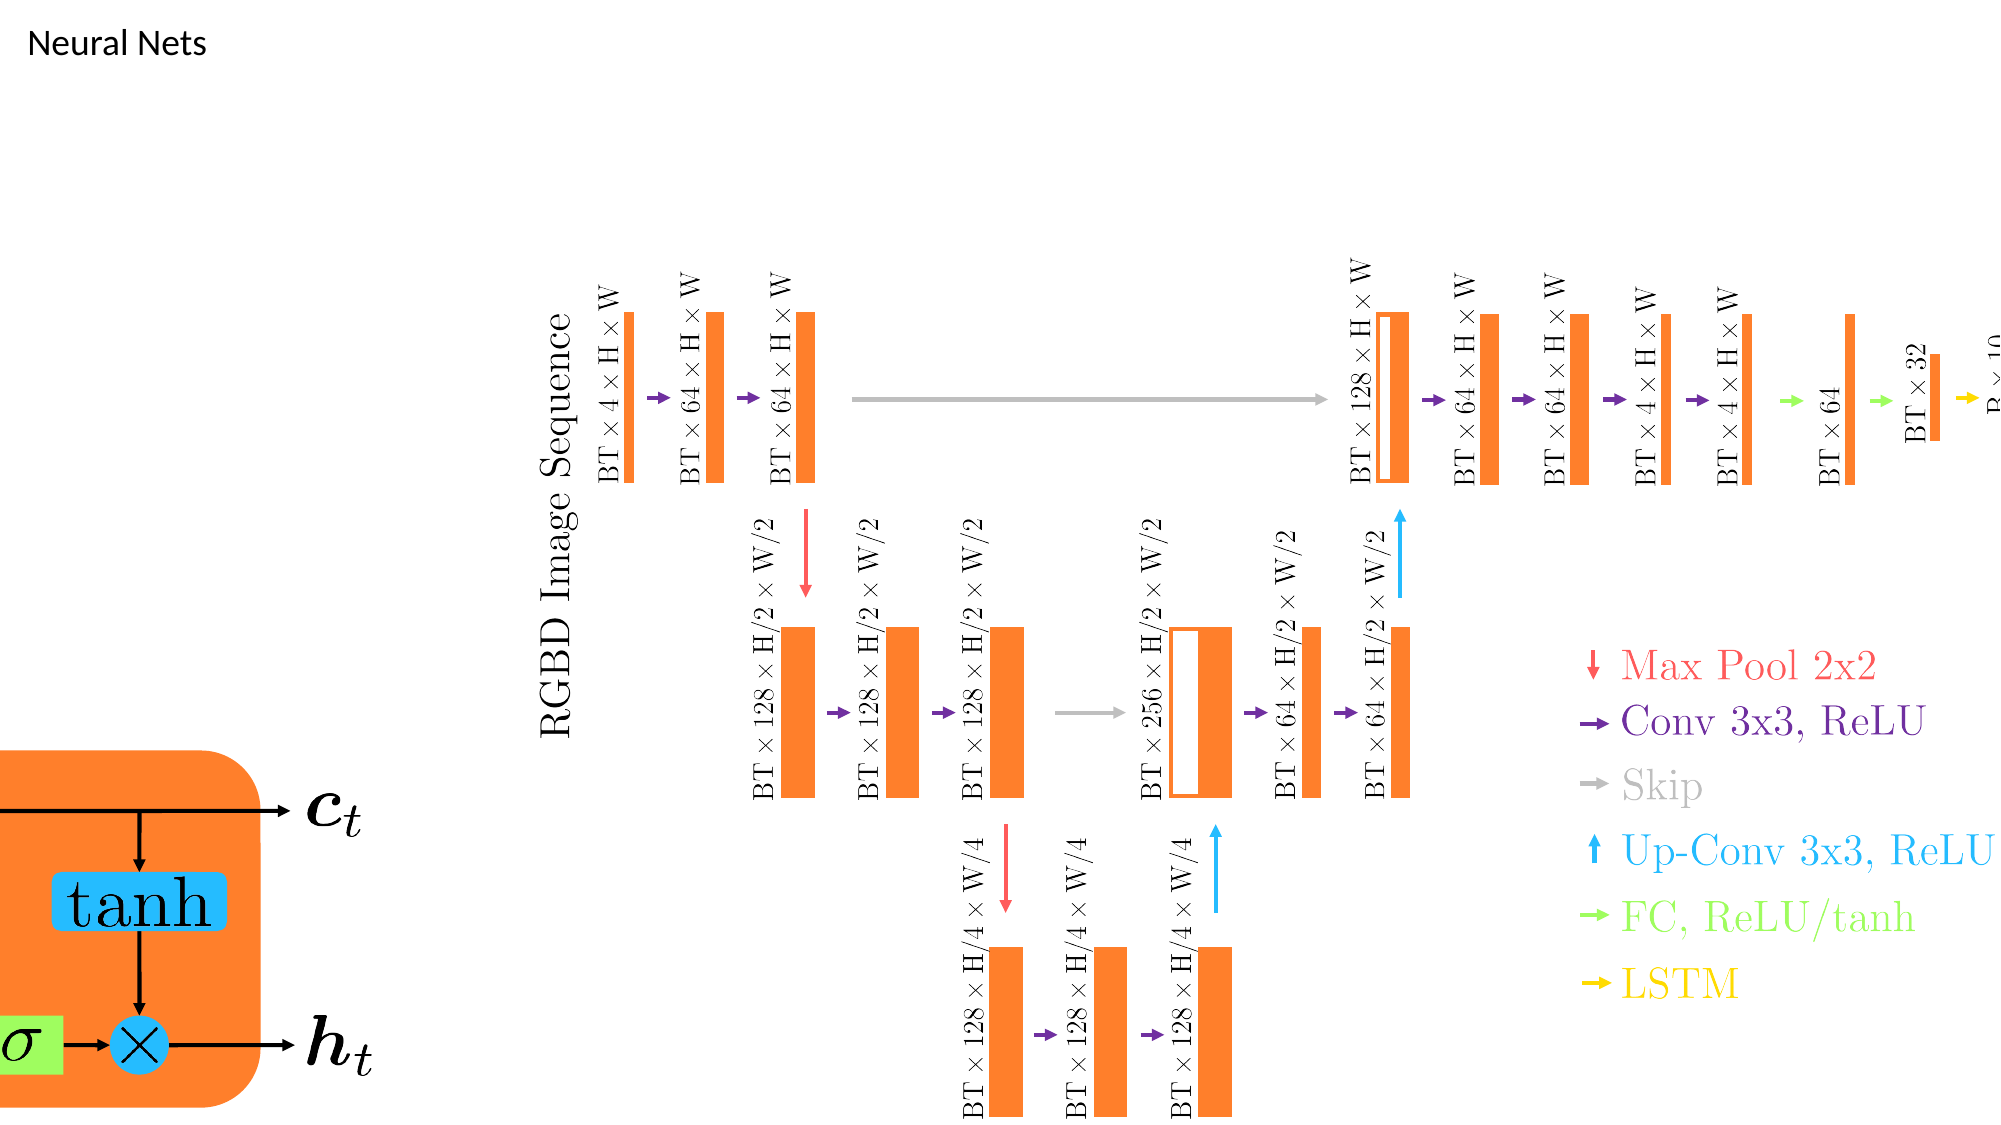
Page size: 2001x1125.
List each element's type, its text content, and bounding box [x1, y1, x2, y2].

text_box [539, 257, 2000, 1119]
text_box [0, 750, 372, 1125]
text_box Neural Nets [12, 10, 355, 71]
